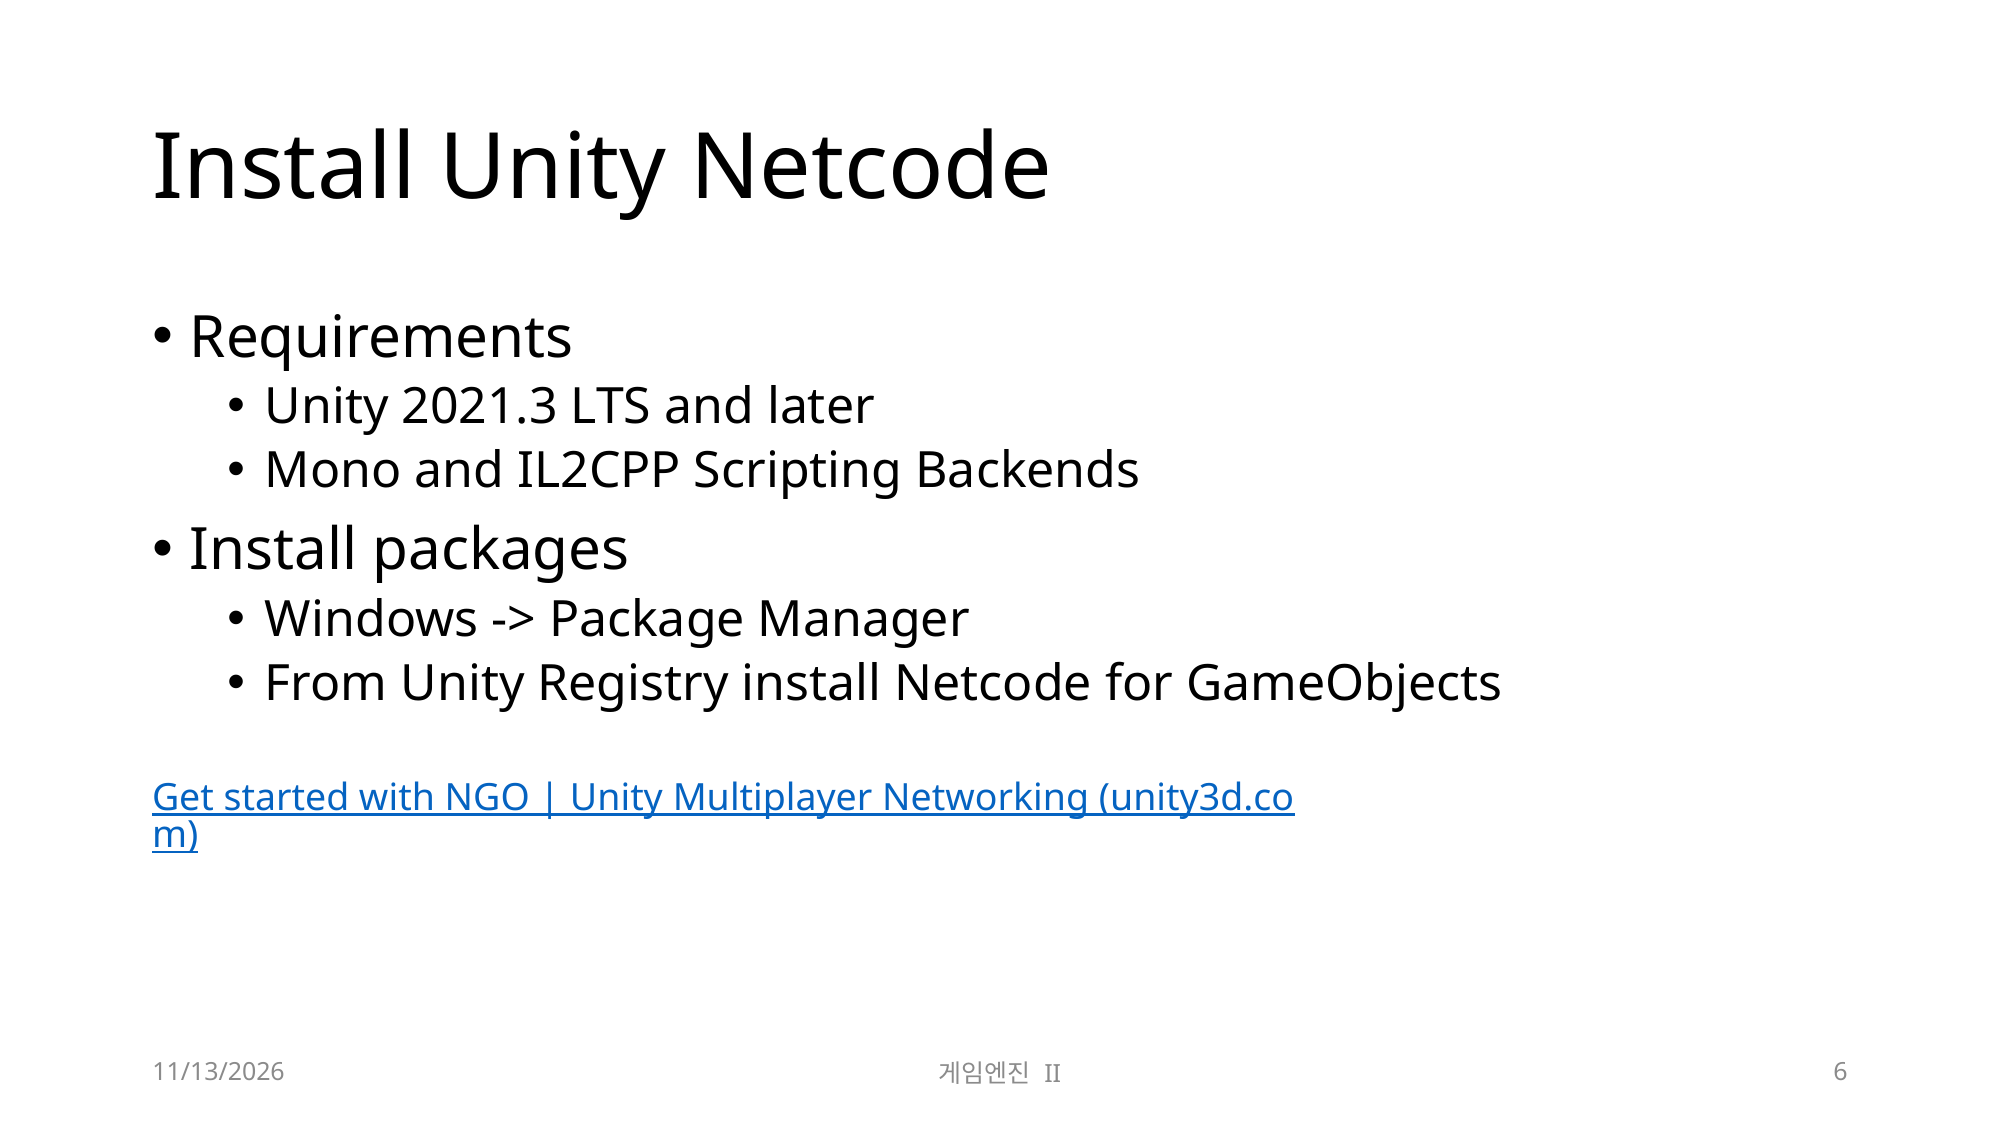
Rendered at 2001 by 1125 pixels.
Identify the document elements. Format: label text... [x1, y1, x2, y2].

title Install Unity Netcode [137, 59, 1863, 278]
text_box Get started with NGO | Unity Multiplayer Networking (unity3d.com) [137, 765, 1339, 832]
slide_number 6 [1412, 1042, 1863, 1103]
footer 게임엔진 II [662, 1042, 1338, 1103]
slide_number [137, 1042, 588, 1103]
list Requirements Unity 2021.3 LTS and later Mono and IL2CPP Scripting Backends Install packages Windows -> Package Manager From Unity Registry install Netcode for GameObjects [137, 299, 1863, 1014]
